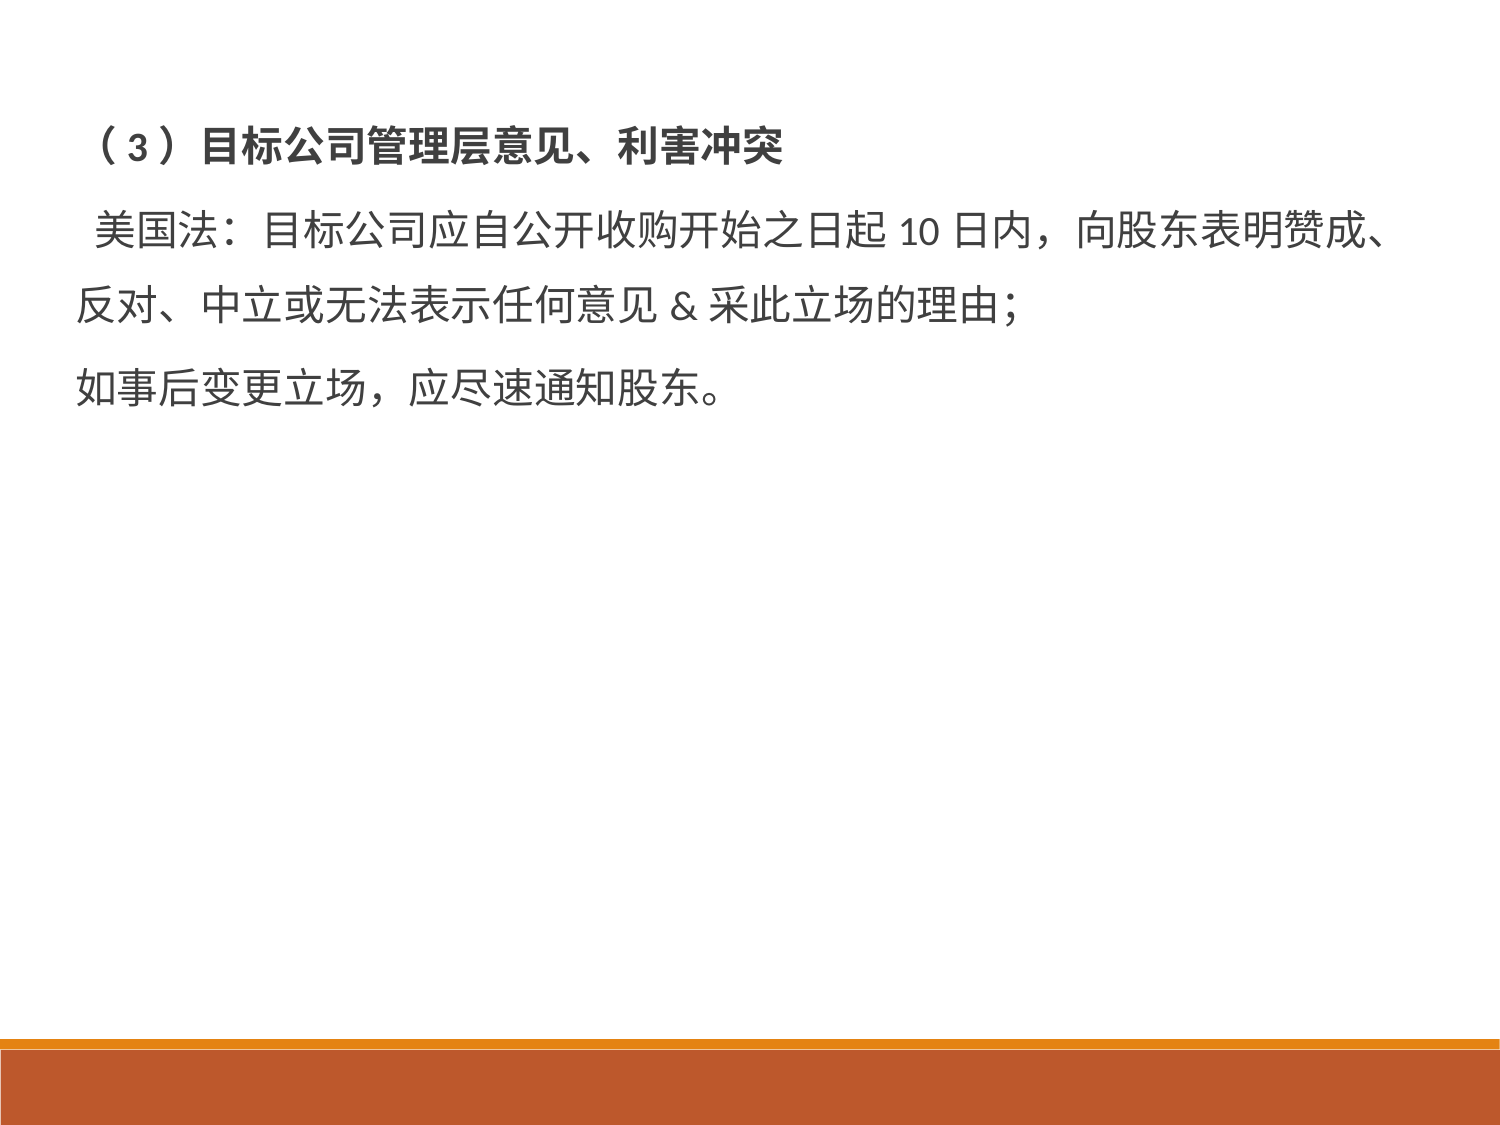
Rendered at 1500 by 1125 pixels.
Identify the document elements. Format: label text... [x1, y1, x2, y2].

list （3）目标公司管理层意见、利害冲突 美国法：目标公司应自公开收购开始之日起10日内，向股东表明赞成、反对、中立或无法表示任何意见&采此立场的理由； 如事后变更立场，应尽速通知股东。 [59, 87, 1417, 963]
